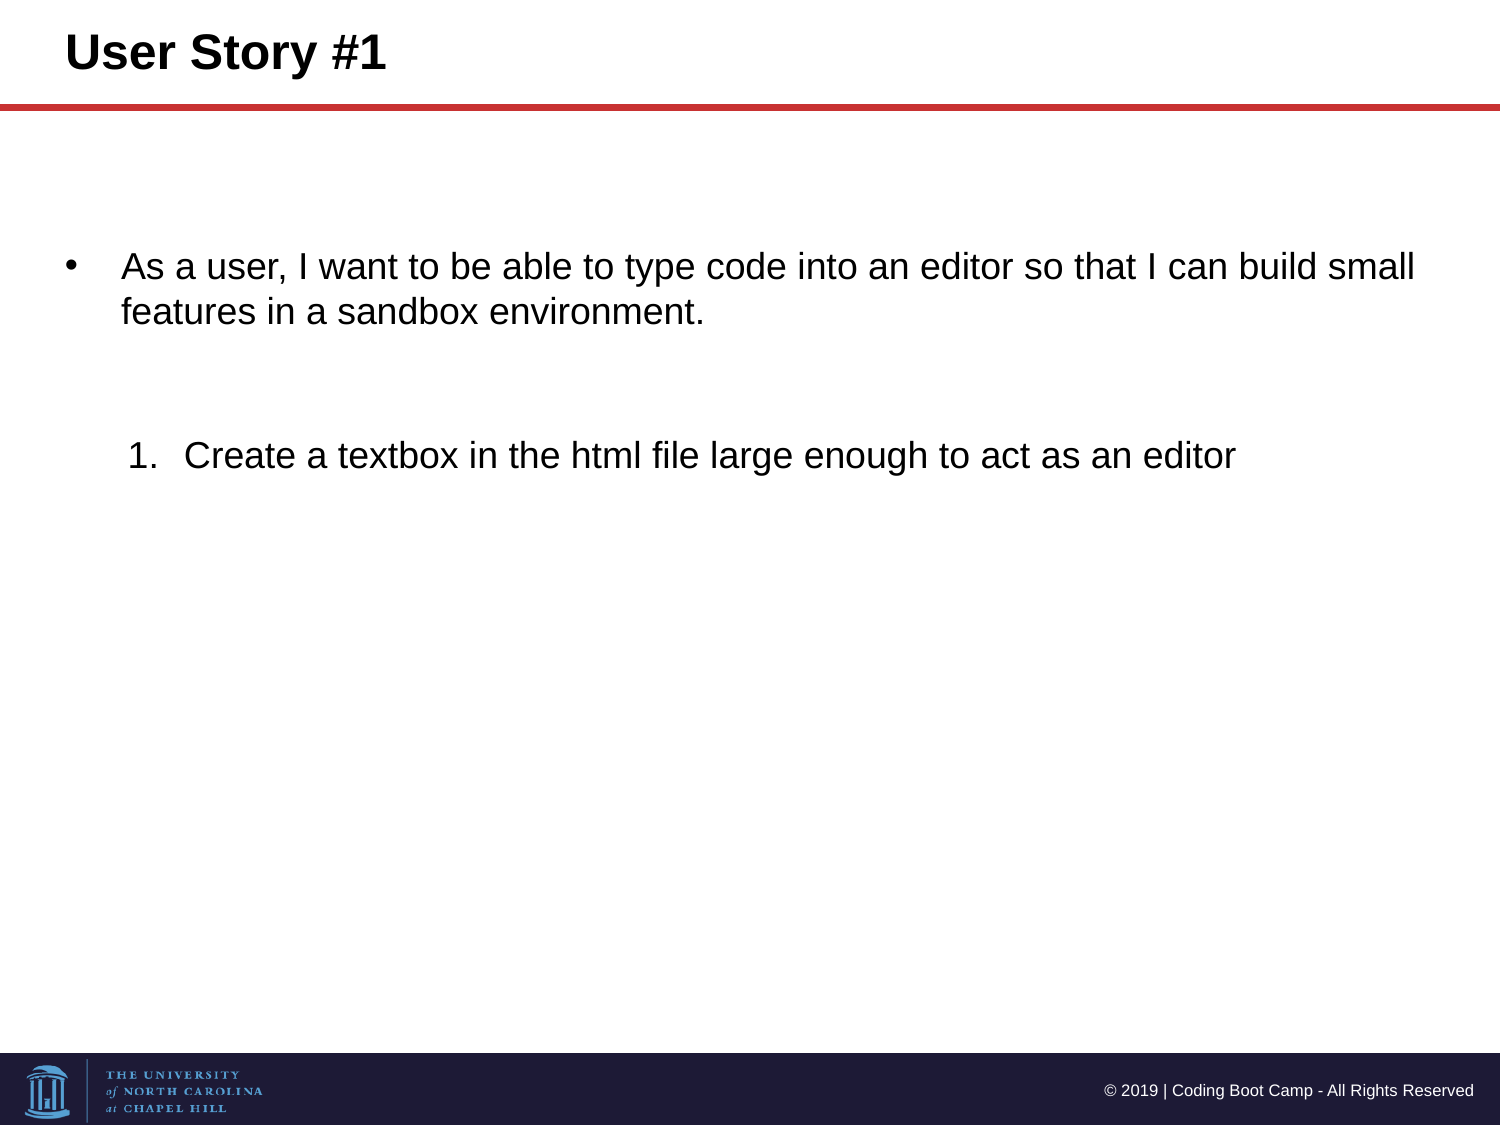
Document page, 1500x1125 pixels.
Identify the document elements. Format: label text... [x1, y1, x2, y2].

title User Story #1 [50, 0, 948, 108]
text_box As a user, I want to be able to type code into an editor so that I can build small features in a sandbox environment. [49, 234, 1456, 340]
picture [24, 1058, 263, 1123]
text_box Create a textbox in the html file large enough to act as an editor [112, 423, 1470, 484]
